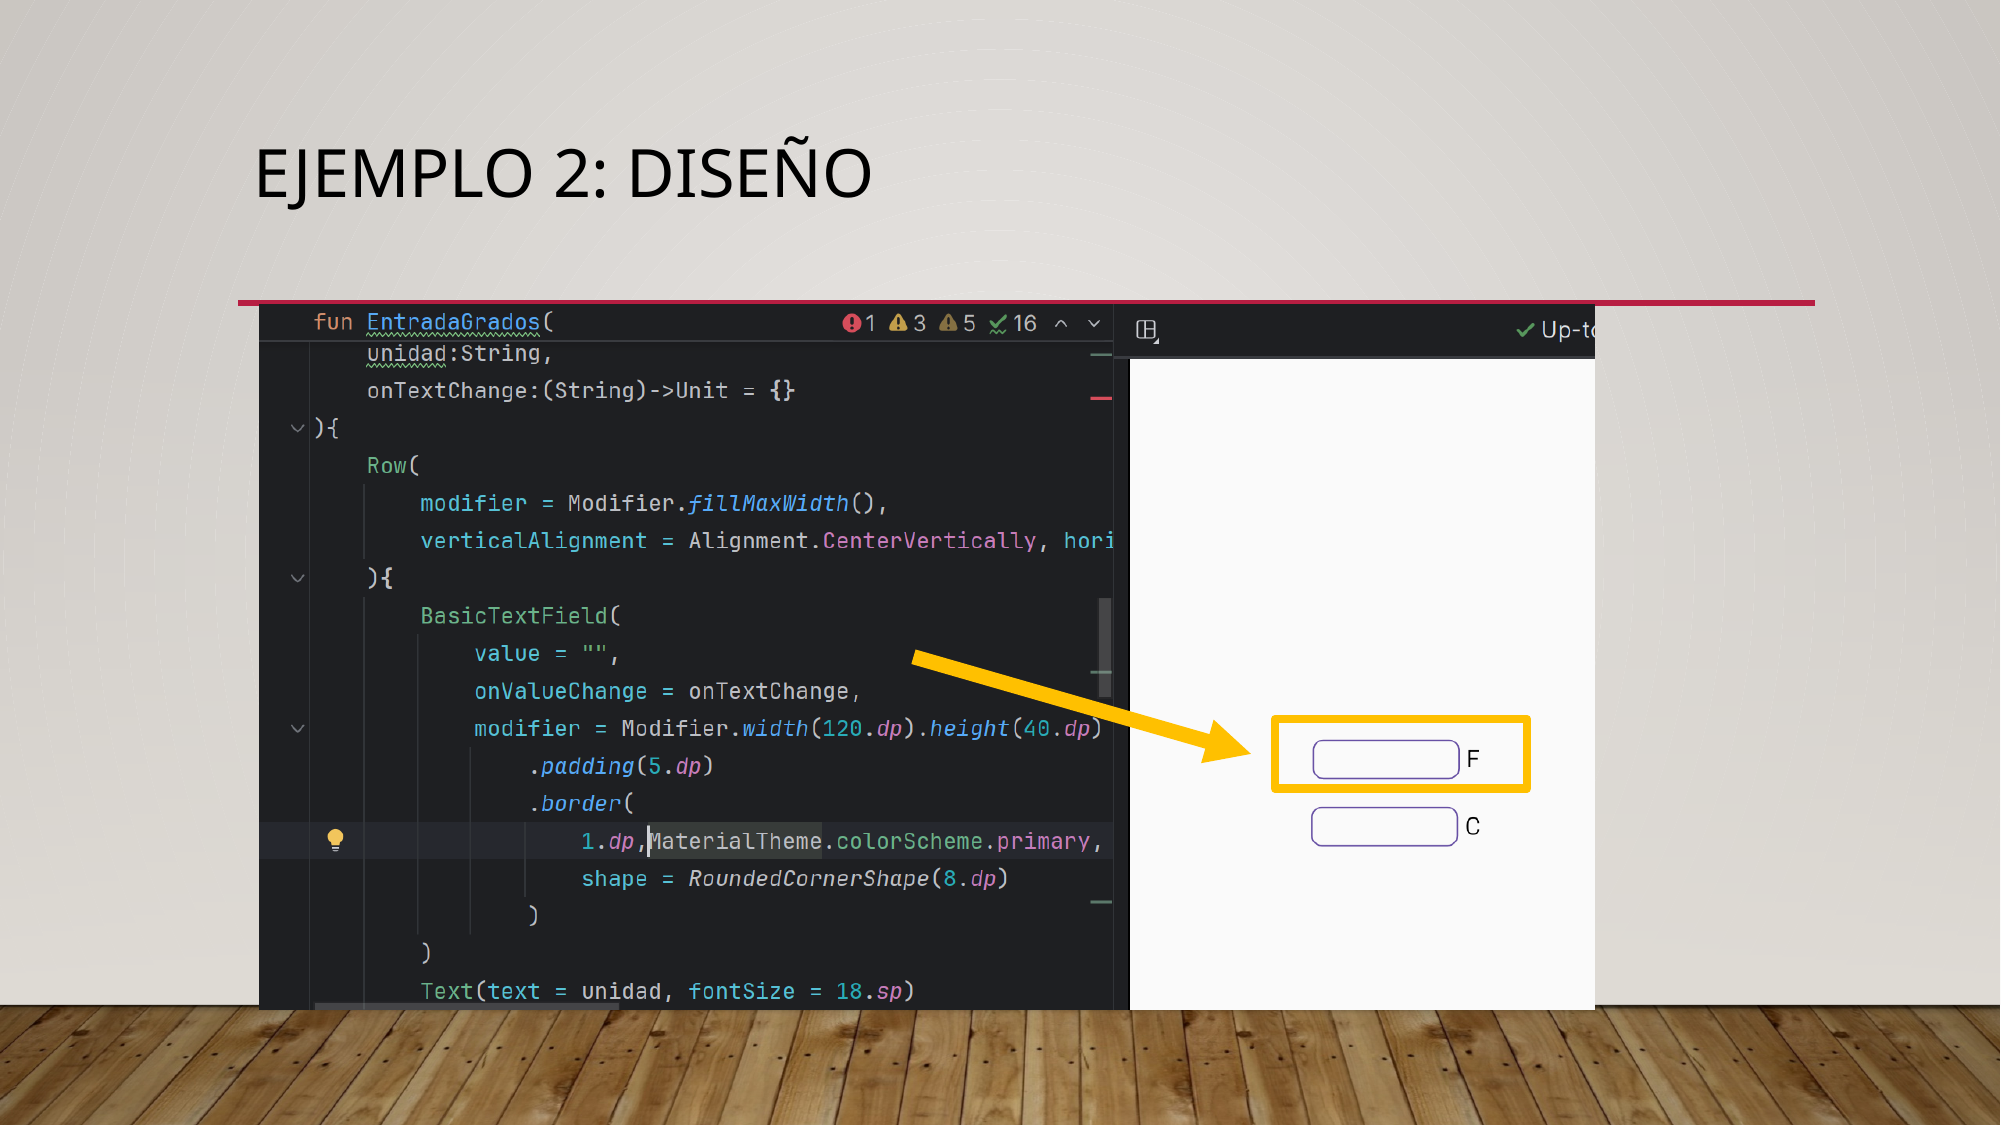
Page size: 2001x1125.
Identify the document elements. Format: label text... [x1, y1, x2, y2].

picture [0, 303, 2000, 1125]
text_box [913, 656, 1252, 755]
title Ejemplo 2: Diseño [238, 131, 1814, 305]
